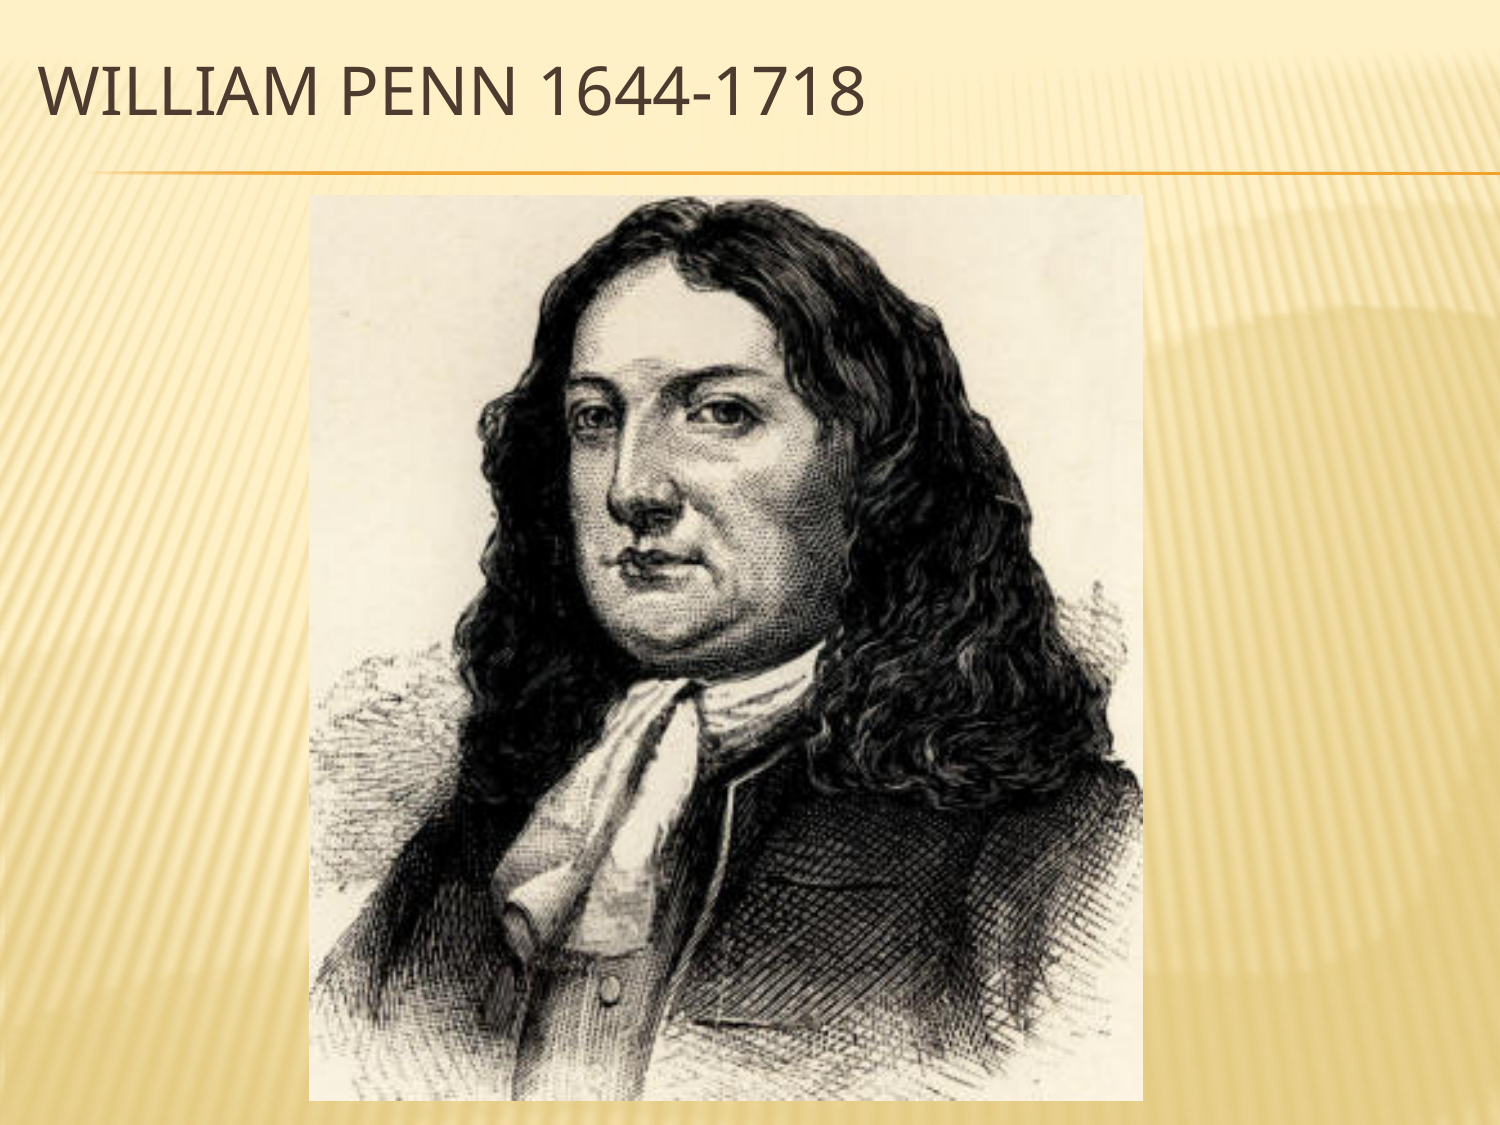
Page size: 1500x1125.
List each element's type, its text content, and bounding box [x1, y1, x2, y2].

title WILLIAM PENN 1644-1718 [22, 45, 1475, 213]
picture [0, 0, 1500, 1125]
